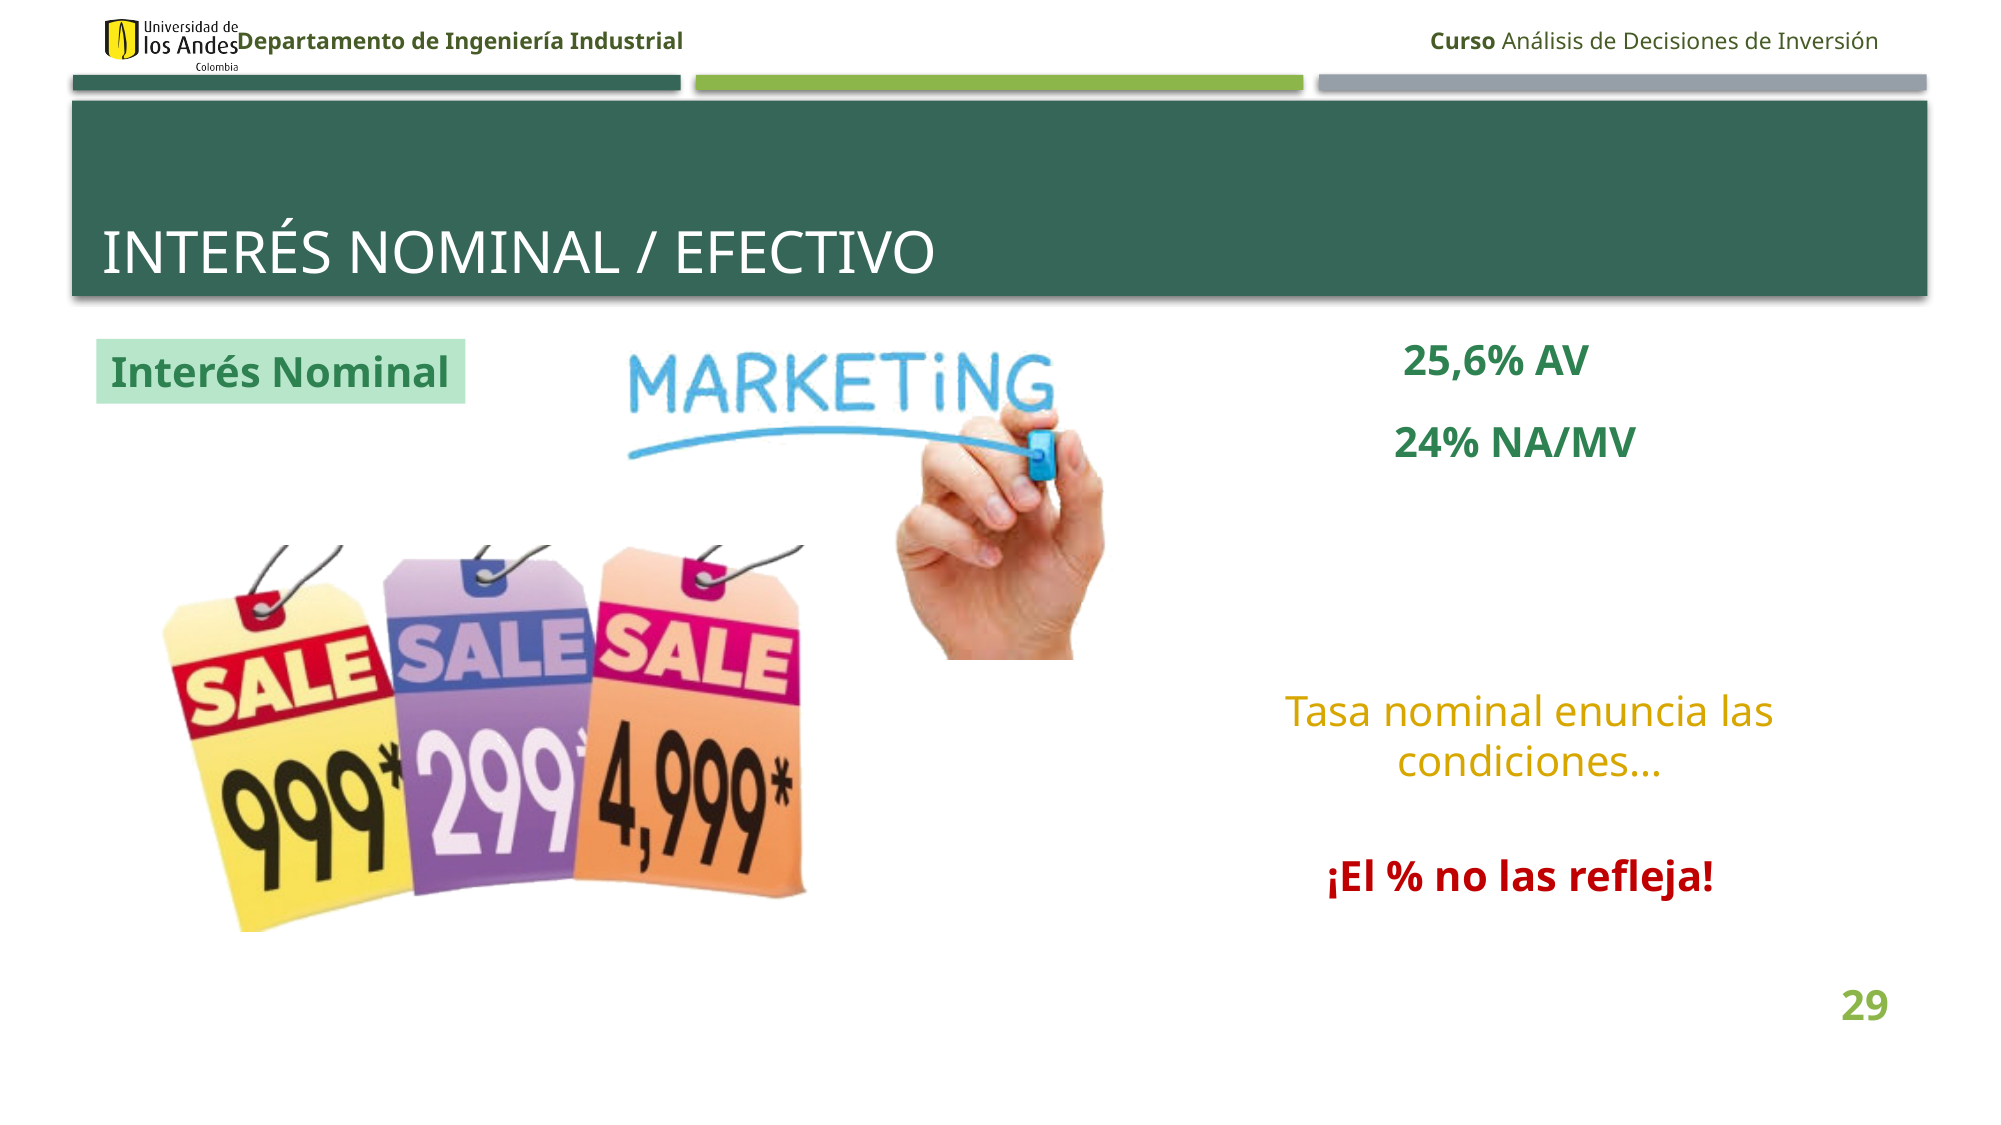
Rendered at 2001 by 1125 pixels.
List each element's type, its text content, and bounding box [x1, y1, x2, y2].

text_box Curso Análisis de Decisiones de Inversión [1377, 19, 1895, 62]
title Interés Nominal / Efectivo [87, 143, 1550, 293]
text_box 24% NA/MV [1379, 408, 1663, 473]
text_box 25,6% AV [1388, 326, 1606, 392]
text_box ¡El % no las refleja! [1312, 842, 1730, 907]
text_box Tasa nominal enuncia las condiciones… [1226, 677, 1834, 792]
picture [156, 303, 1144, 933]
text_box Departamento de Ingeniería Industrial [240, 19, 699, 62]
text_box Interés Nominal [96, 338, 466, 404]
slide_number 29 [1732, 977, 1905, 1037]
picture [104, 18, 238, 71]
